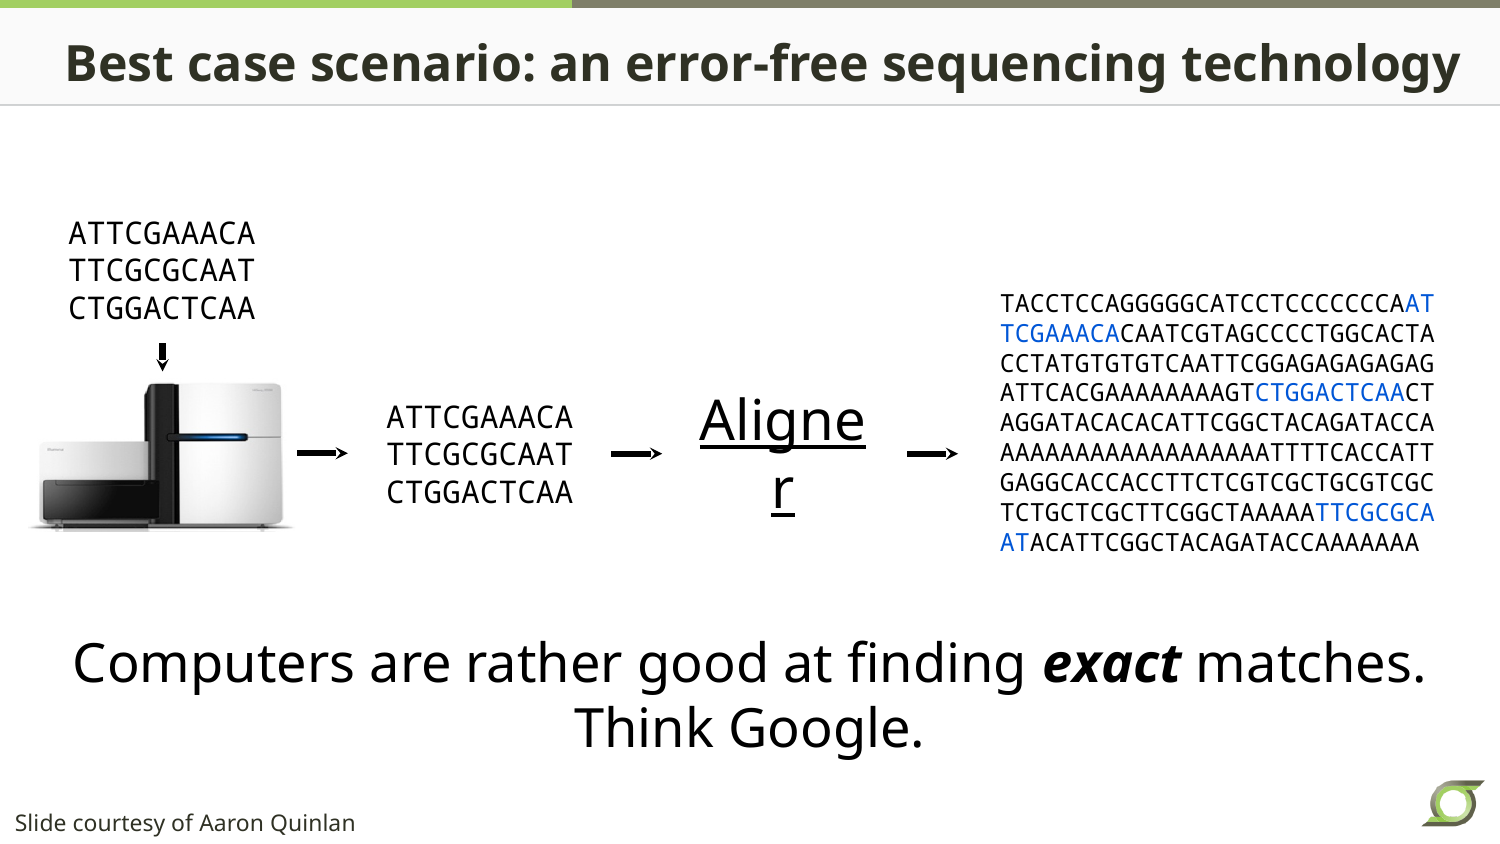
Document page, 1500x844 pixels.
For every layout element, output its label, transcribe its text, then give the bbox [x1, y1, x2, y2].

text_box TACCTCCAGGGGGCATCCTCCCCCCCAATTCGAAACACAATCGTAGCCCCTGGCACTACCTATGTGTGTCAATTCGGAGAGAGAGAGATTCACGAAAAAAAAGTCTGGACTCAACTAGGATACACACATTCGGCTACAGATACCAAAAAAAAAAAAAAAAAAATTTTCACCATTGAGGCACCACCTTCTCGTCGCTGCGTCGCTCTGCTCGCTTCGGCTAAAAATTCGCGCAATACATTCGGCTACAGATACCAAAAAAA [994, 266, 1446, 578]
picture [23, 375, 301, 532]
text_box ATTCGAAACA TTCGCGCAAT CTGGACTCAA [352, 401, 608, 505]
text_box Computers are rather good at finding exact matches. Think Google. [11, 636, 1489, 751]
text_box Slide courtesy of Aaron Quinlan [0, 800, 738, 844]
text_box ATTCGAAACA TTCGCGCAAT CTGGACTCAA [34, 217, 290, 321]
title Best case scenario: an error-free sequencing technology [49, 0, 1487, 106]
text_box Aligner [686, 420, 880, 484]
